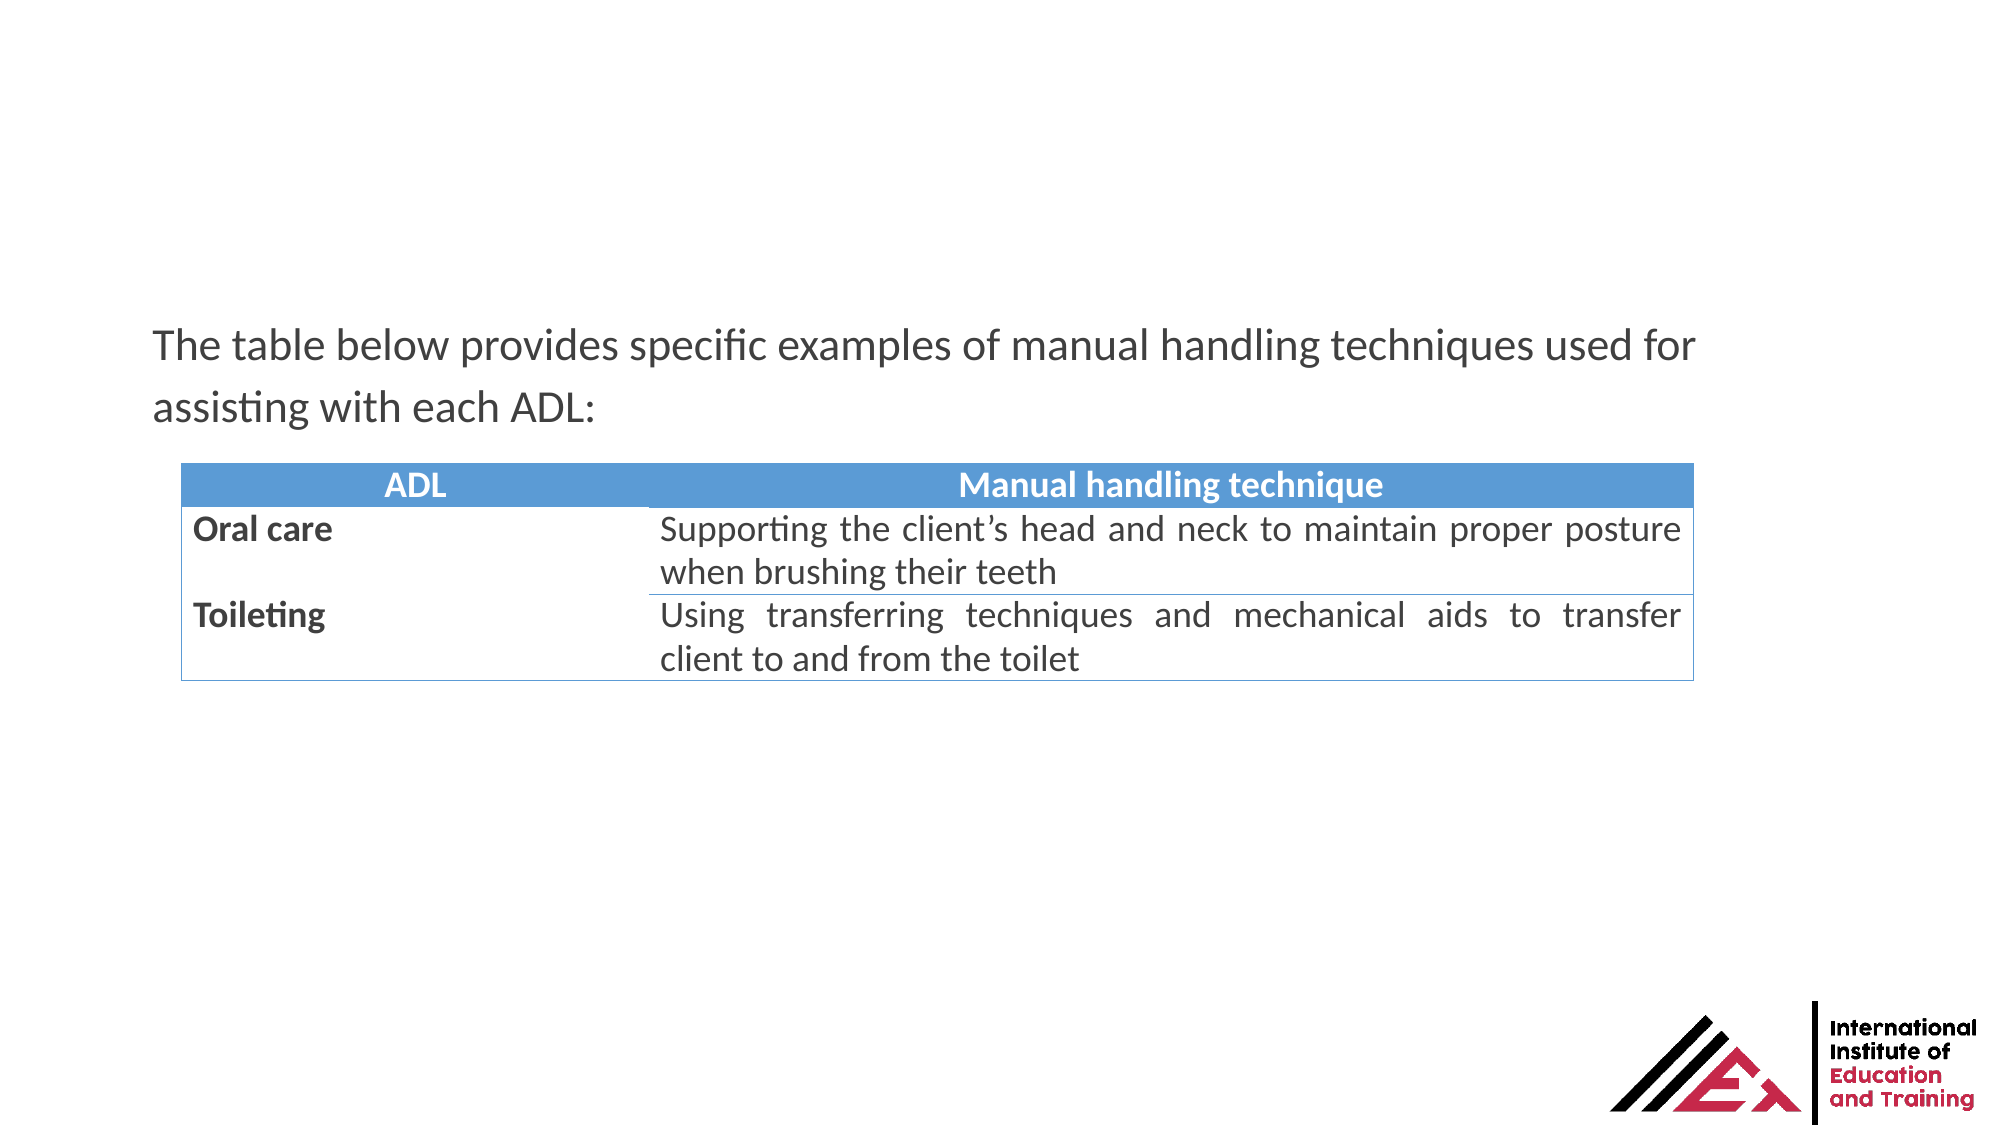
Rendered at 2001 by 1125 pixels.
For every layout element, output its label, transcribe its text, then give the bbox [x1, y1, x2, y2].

list The table below provides specific examples of manual handling techniques used for assisting with each ADL: [137, 299, 1793, 1014]
table_header ADL [182, 464, 649, 507]
picture [1609, 1001, 1976, 1125]
table_cell Toileting [182, 594, 649, 680]
table_header Manual handling technique [649, 464, 1693, 507]
table_cell Oral care [182, 507, 649, 594]
table_cell Supporting the client’s head and neck to maintain proper posture when brushing their teeth [649, 508, 1693, 594]
table_cell Using transferring techniques and mechanical aids to transfer client to and from the toilet [649, 595, 1693, 680]
